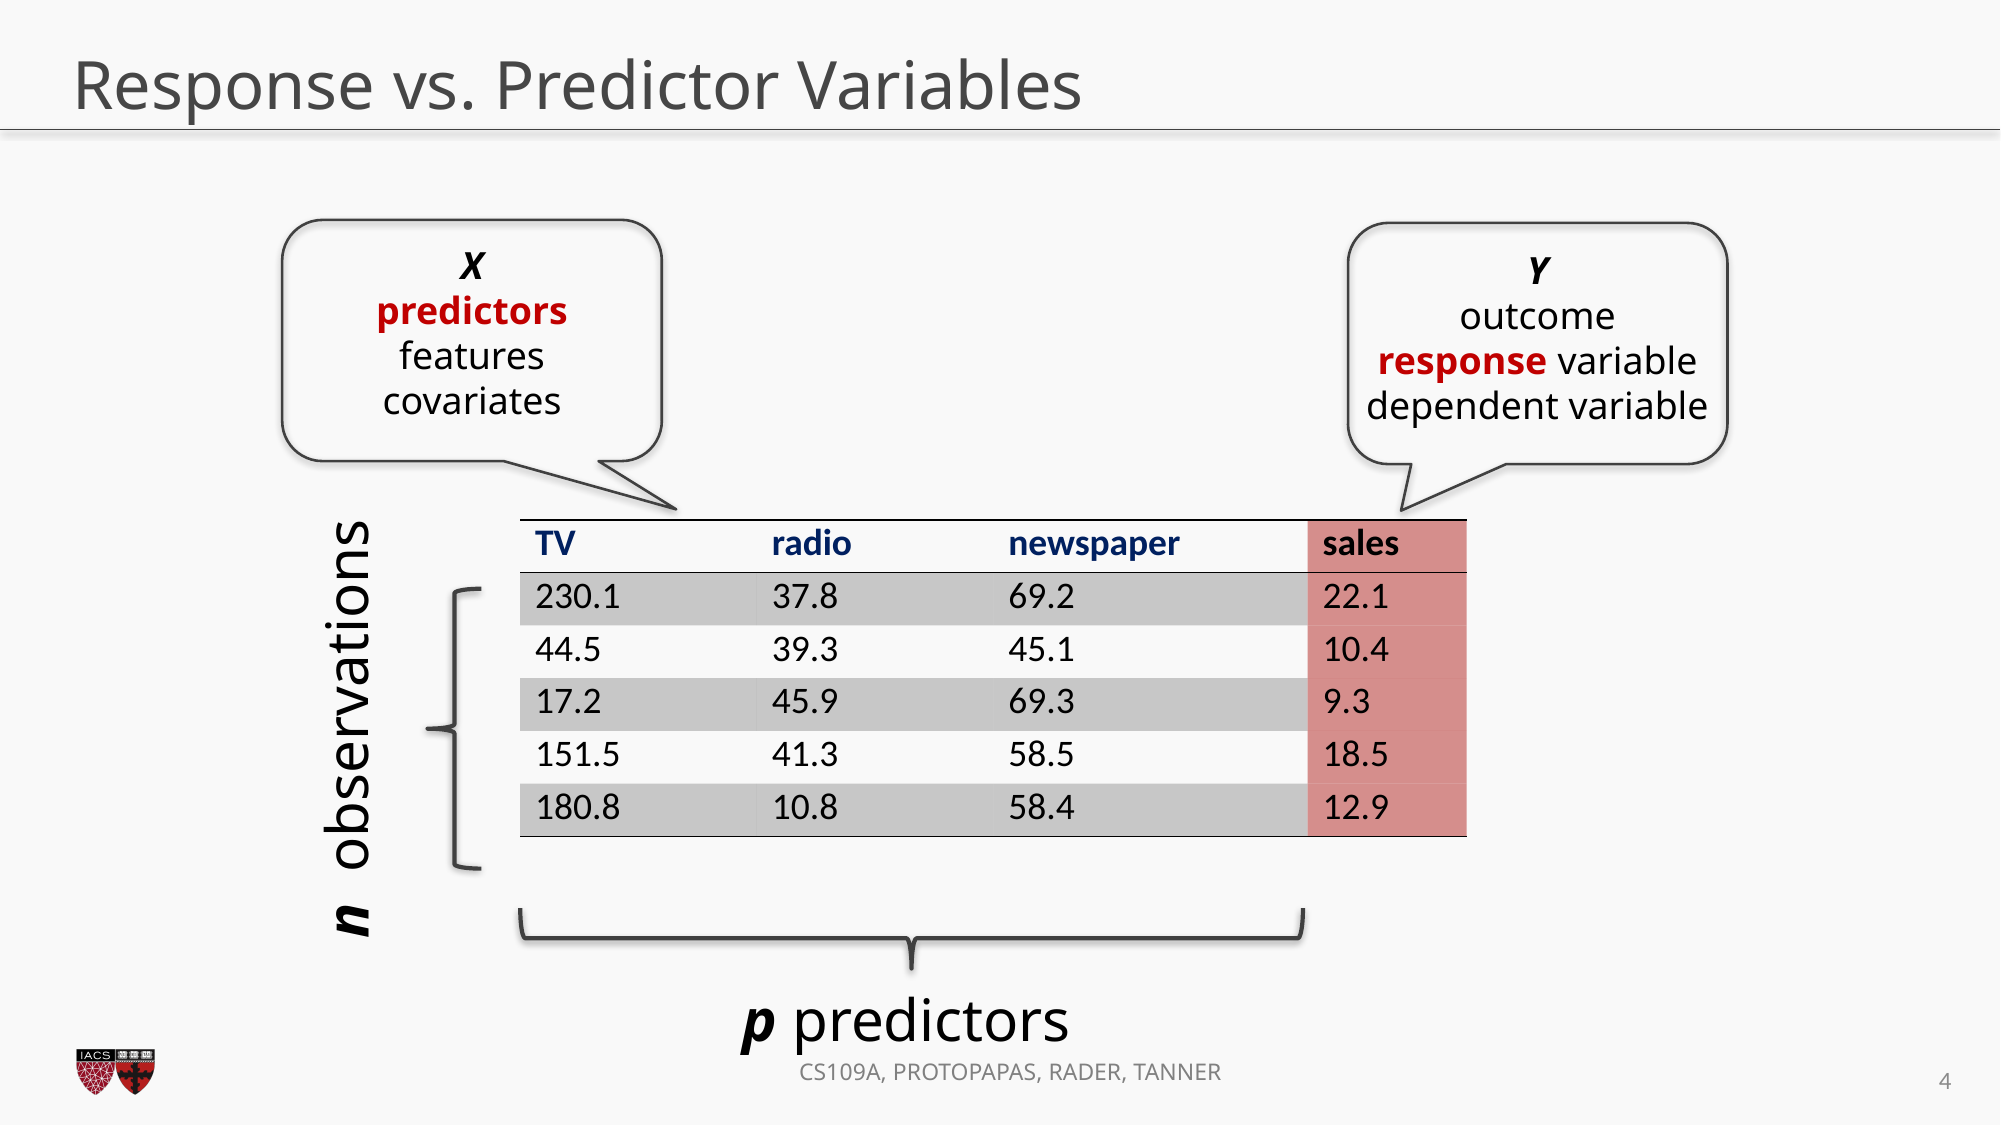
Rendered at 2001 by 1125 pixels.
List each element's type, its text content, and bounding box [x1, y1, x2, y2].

table_cell 10.4 [1308, 625, 1467, 678]
table_cell 17.2 [520, 678, 757, 731]
picture [75, 1049, 155, 1095]
table_header sales [1308, 521, 1467, 572]
table_cell 22.1 [1308, 573, 1467, 625]
table_cell 69.3 [993, 678, 1308, 731]
text_box Y outcome response variable dependent variable [1351, 239, 1724, 480]
table_cell 10.8 [757, 784, 993, 836]
table_cell 230.1 [520, 573, 757, 625]
table_cell 9.3 [1308, 678, 1467, 731]
table_cell 151.5 [520, 731, 757, 784]
table_header newspaper [993, 521, 1308, 572]
text_box [1355, 222, 1721, 239]
table_header radio [757, 521, 993, 572]
text_box [281, 219, 677, 511]
slide_number 3 [1500, 1050, 1967, 1110]
text_box n observations [302, 504, 388, 953]
text_box p predictors [727, 976, 1086, 1061]
table_cell 37.8 [757, 573, 993, 625]
table_cell 69.2 [993, 573, 1308, 625]
table_cell 41.3 [757, 731, 993, 784]
table_cell 180.8 [520, 784, 757, 836]
table_cell 44.5 [520, 625, 757, 678]
text_box [1724, 245, 1729, 442]
table_cell 18.5 [1308, 731, 1467, 784]
title Response vs. Predictor Variables [57, 35, 1943, 162]
table_cell 39.3 [757, 625, 993, 678]
text_box [1347, 246, 1351, 441]
text_box [425, 586, 482, 871]
table_cell 45.1 [993, 625, 1308, 678]
table_cell 45.9 [757, 678, 993, 731]
text_box [1400, 480, 1473, 512]
table_cell 12.9 [1308, 784, 1467, 836]
text_box X predictors features covariates [361, 235, 583, 475]
text_box [518, 908, 1306, 971]
table_header TV [520, 521, 757, 572]
table_cell 58.5 [993, 731, 1308, 784]
table_cell 58.4 [993, 784, 1308, 836]
